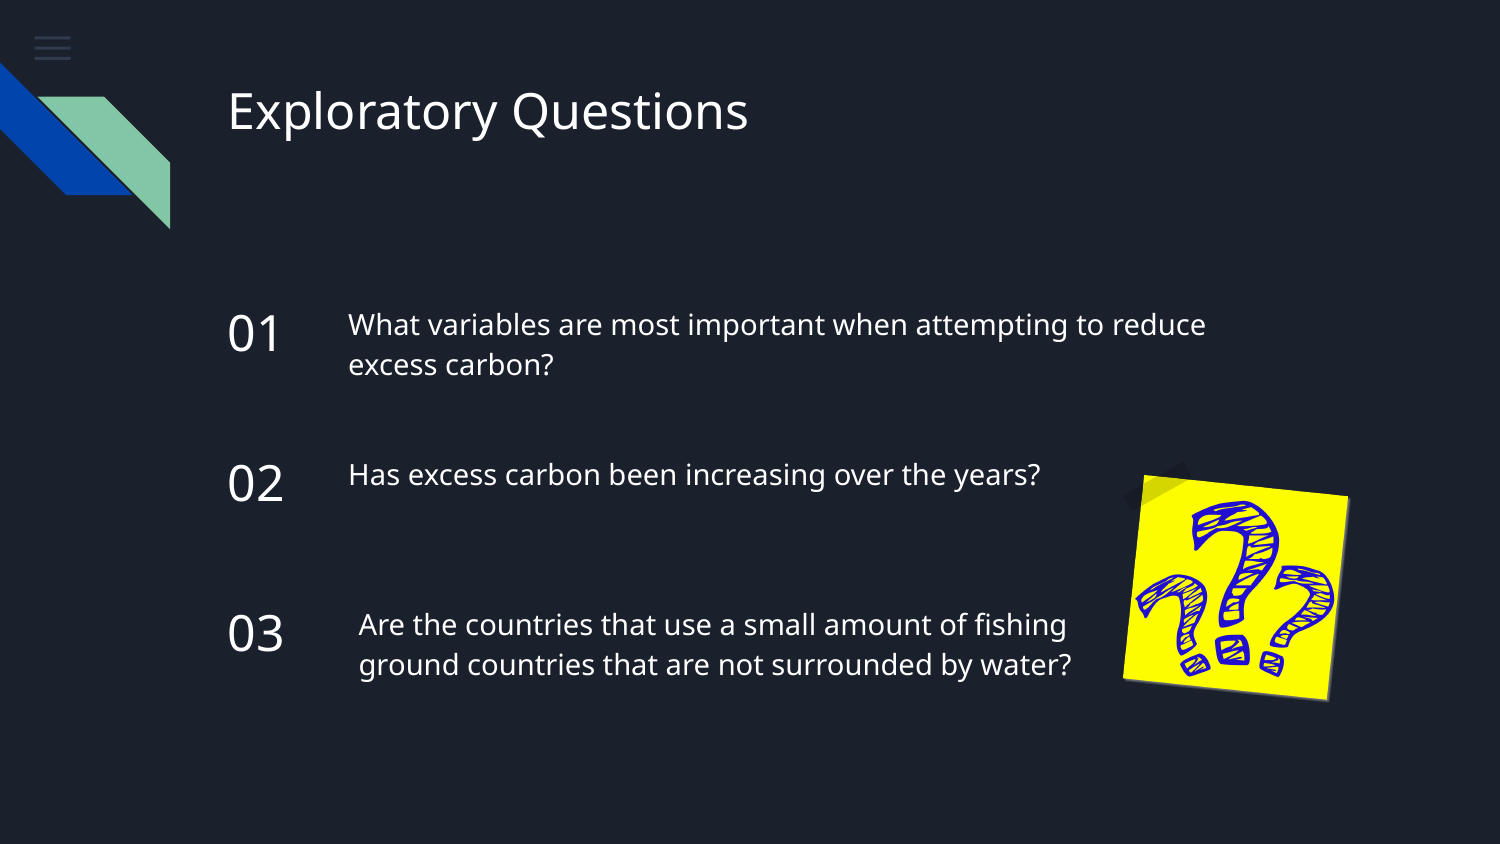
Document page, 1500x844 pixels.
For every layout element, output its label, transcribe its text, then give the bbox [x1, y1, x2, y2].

list Are the countries that use a small amount of fishing ground countries that are not surrounded by water? [343, 586, 1099, 719]
list Has excess carbon been increasing over the years? [333, 436, 1298, 569]
text_box 03 [212, 586, 333, 719]
list What variables are most important when attempting to reduce excess carbon? [333, 286, 1298, 419]
text_box 01 [212, 286, 333, 419]
text_box 02 [212, 436, 333, 569]
title Exploratory Questions [212, 64, 1368, 215]
picture [1104, 445, 1368, 720]
